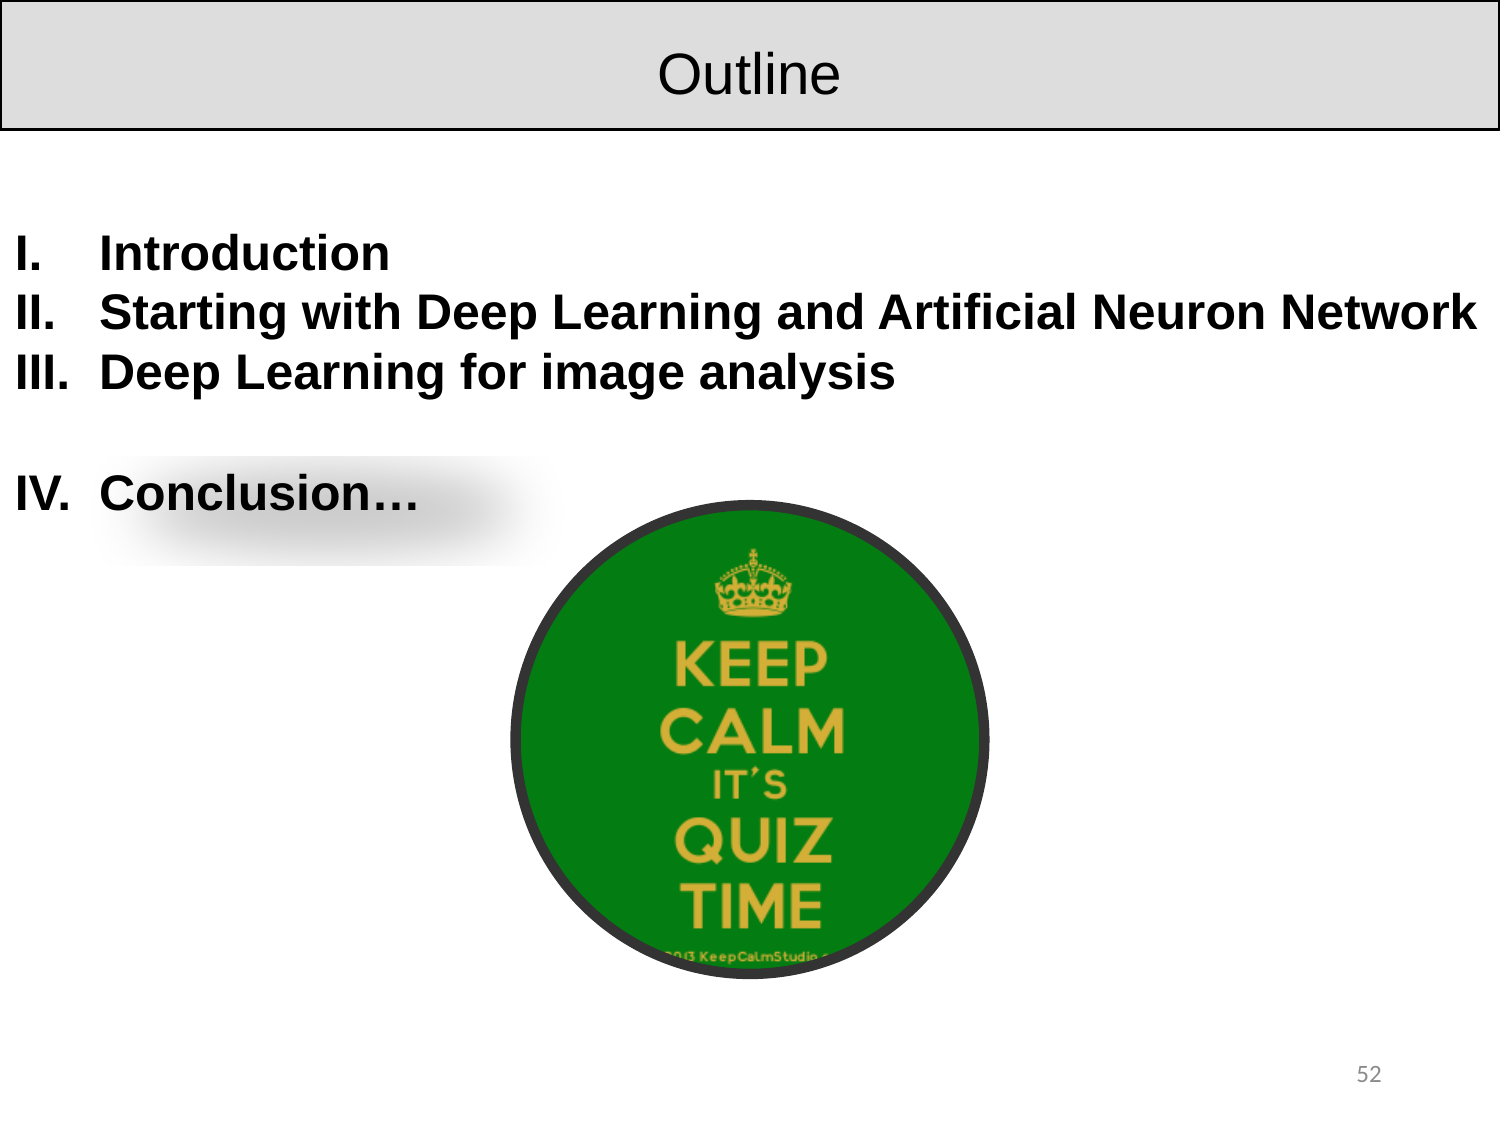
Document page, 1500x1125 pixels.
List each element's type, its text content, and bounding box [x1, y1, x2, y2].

text_box Introduction Starting with Deep Learning and Artificial Neuron Network Deep Learning for image analysis Conclusion… [0, 212, 1500, 1008]
slide_number 52 [1059, 1042, 1397, 1103]
picture [515, 505, 985, 974]
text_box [0, 0, 1500, 130]
